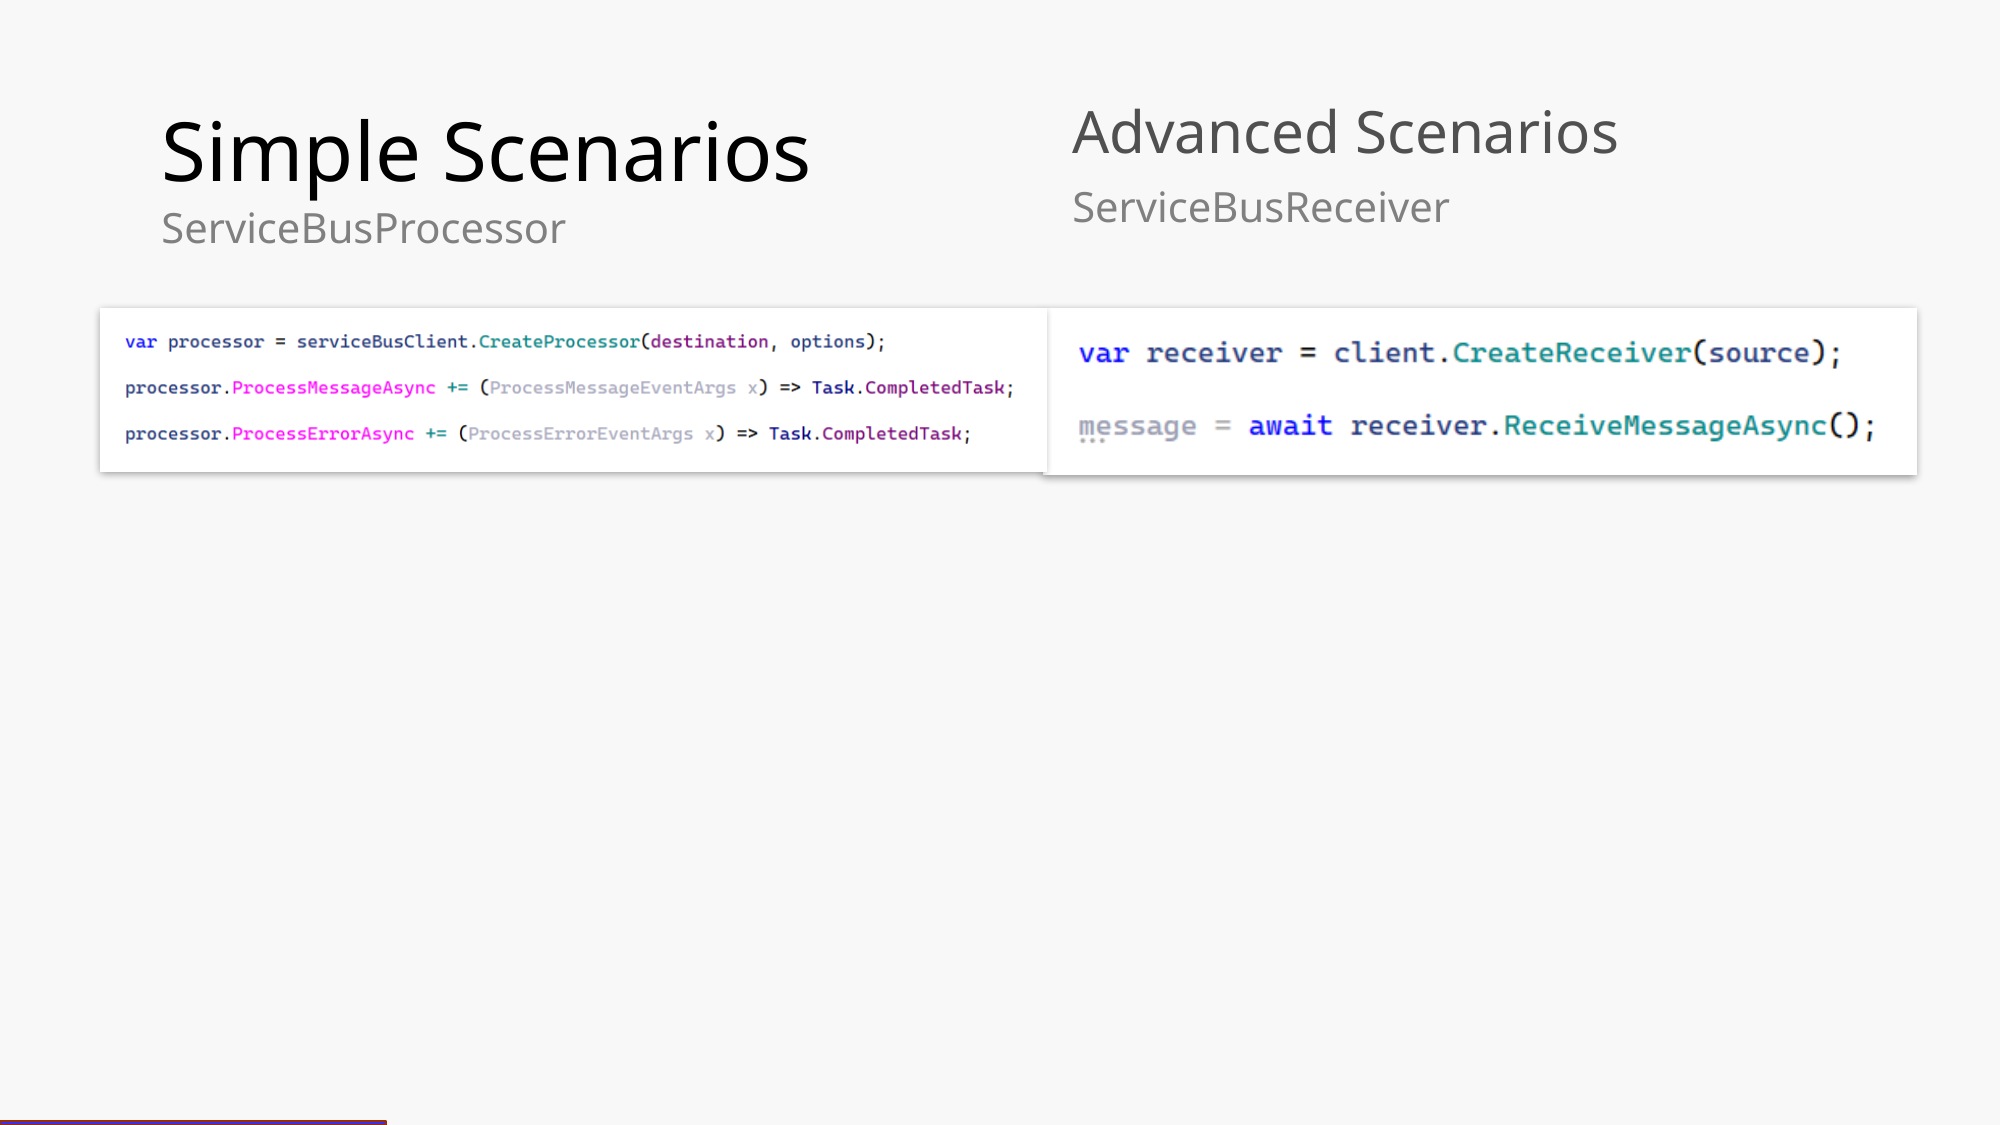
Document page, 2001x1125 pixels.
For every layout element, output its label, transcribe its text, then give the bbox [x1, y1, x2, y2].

list Simple Scenarios ServiceBusProcessor [137, 95, 943, 259]
text_box Advanced Scenarios ServiceBusReceiver [1057, 95, 1876, 259]
picture [1056, 321, 1903, 462]
picture [114, 321, 1033, 458]
text_box [0, 1120, 387, 1125]
